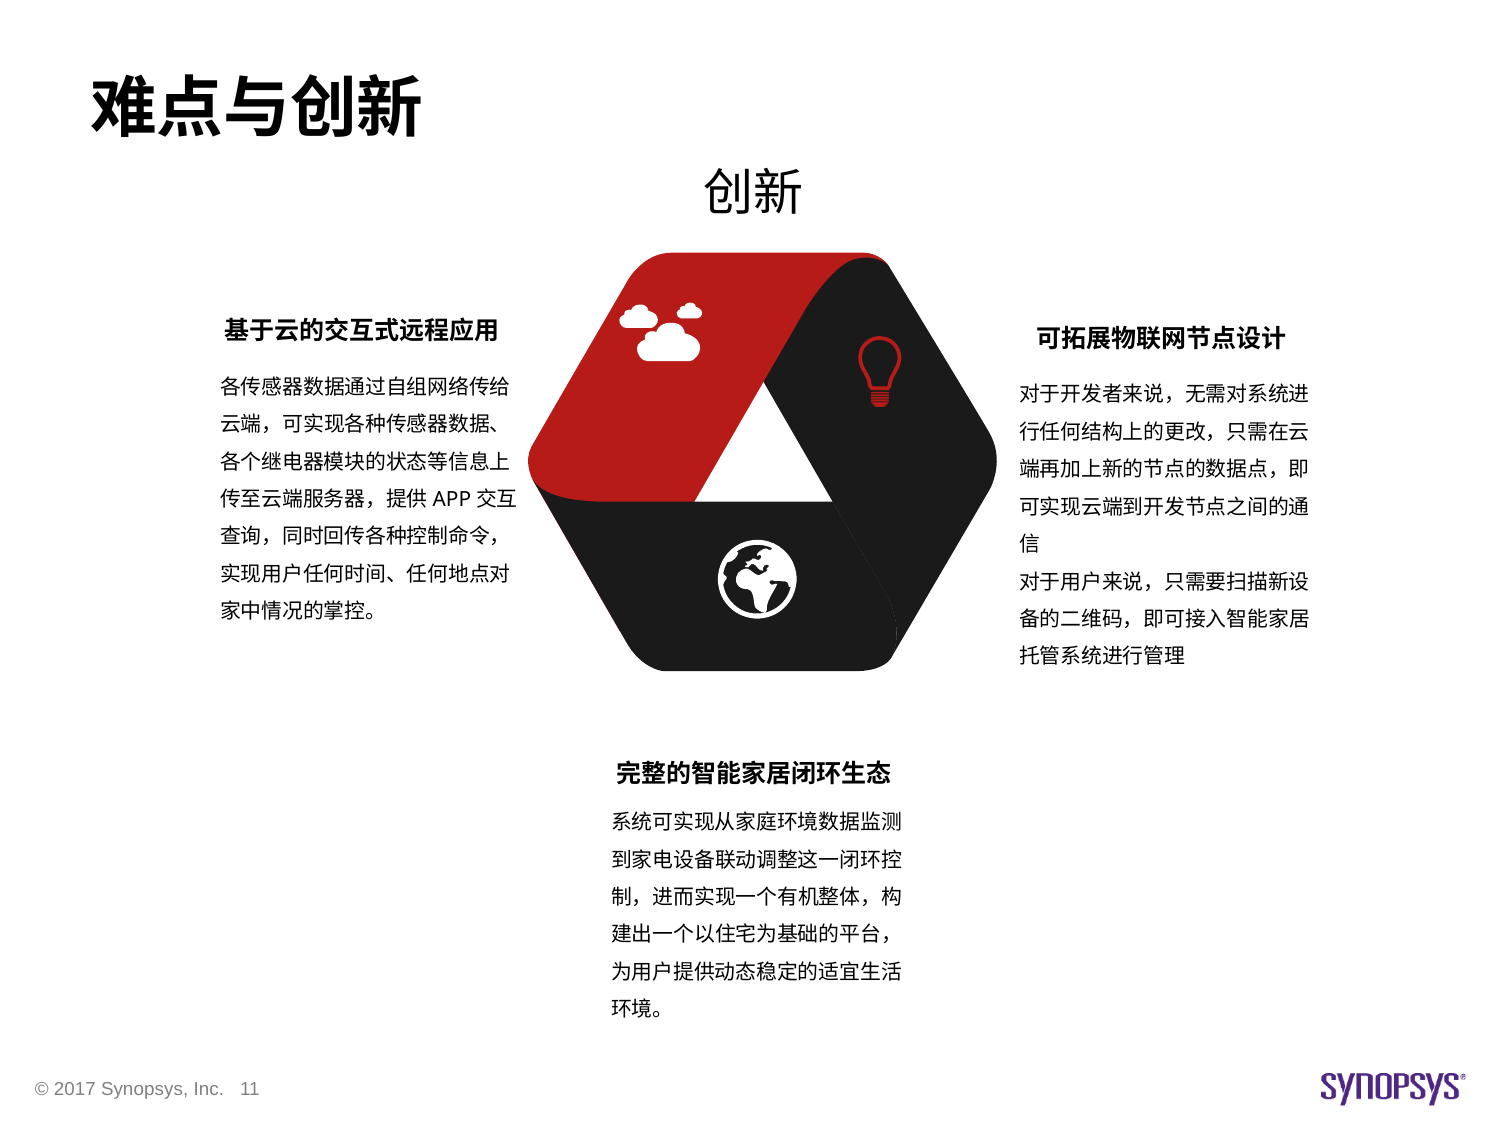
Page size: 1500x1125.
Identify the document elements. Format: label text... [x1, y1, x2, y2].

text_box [891, 253, 999, 659]
text_box 各传感器数据通过自组网络传给云端，可实现各种传感器数据、各个继电器模块的状态等信息上传至云端服务器，提供APP交互查询，同时回传各种控制命令，实现用户任何时间、任何地点对家中情况的掌控。 [205, 353, 521, 631]
text_box 完整的智能家居闭环生态 [590, 751, 917, 788]
text_box 创新 [628, 153, 879, 228]
text_box 可拓展物联网节点设计 [1012, 316, 1311, 353]
title 难点与创新 [75, 11, 1500, 199]
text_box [532, 479, 899, 672]
text_box 系统可实现从家庭环境数据监测到家电设备联动调整这一闭环控制，进而实现一个有机整体，构建出一个以住宅为基础的平台，为用户提供动态稳定的适宜生活环境。 [596, 788, 929, 1029]
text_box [526, 252, 889, 632]
picture [1321, 1073, 1466, 1108]
text_box 对于开发者来说，无需对系统进行任何结构上的更改，只需在云端再加上新的节点的数据点，即可实现云端到开发节点之间的通信 对于用户来说，只需要扫描新设备的二维码，即可接入智能家居托管系统进行管理 [1004, 361, 1337, 676]
text_box 基于云的交互式远程应用 [213, 308, 512, 345]
